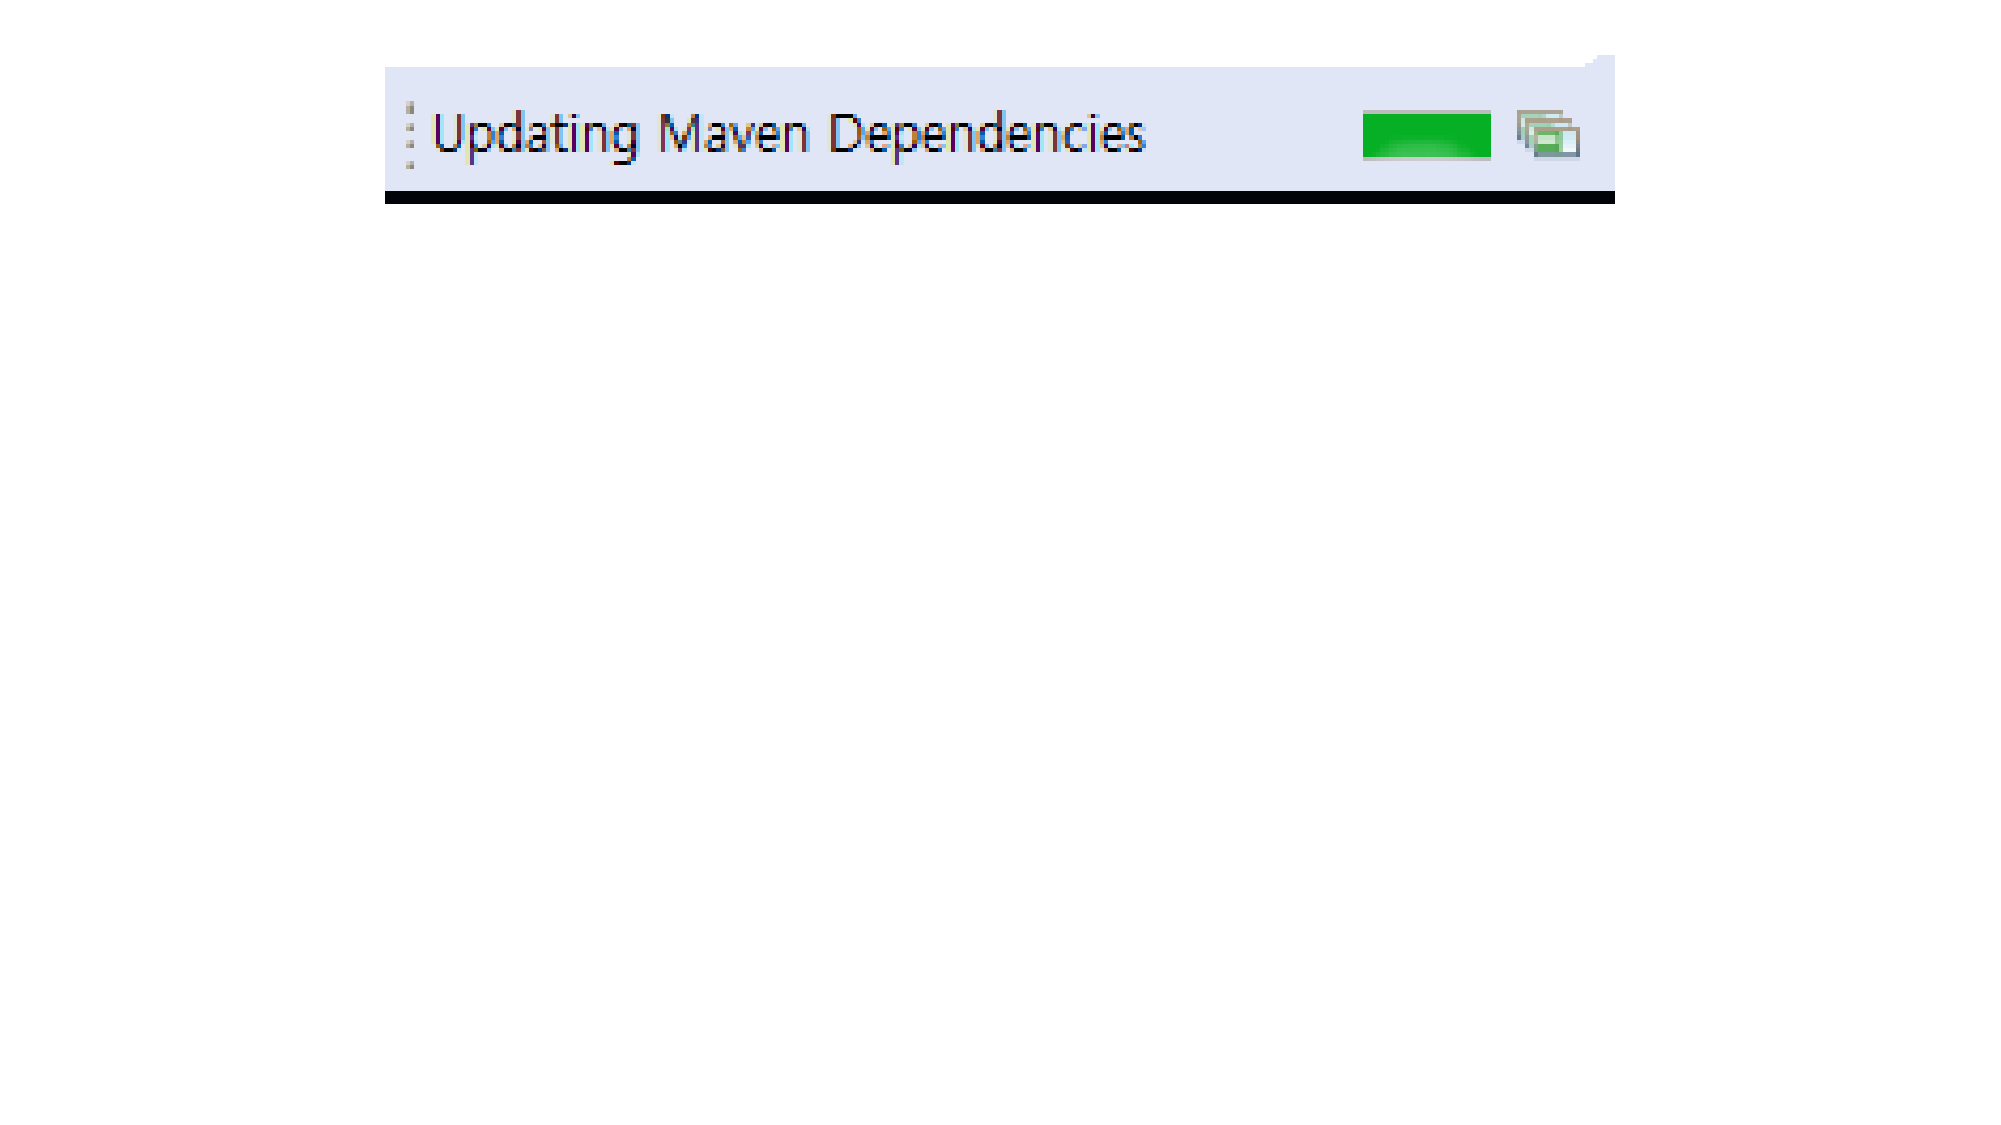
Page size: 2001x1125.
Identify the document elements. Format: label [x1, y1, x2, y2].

picture [385, 55, 1615, 205]
